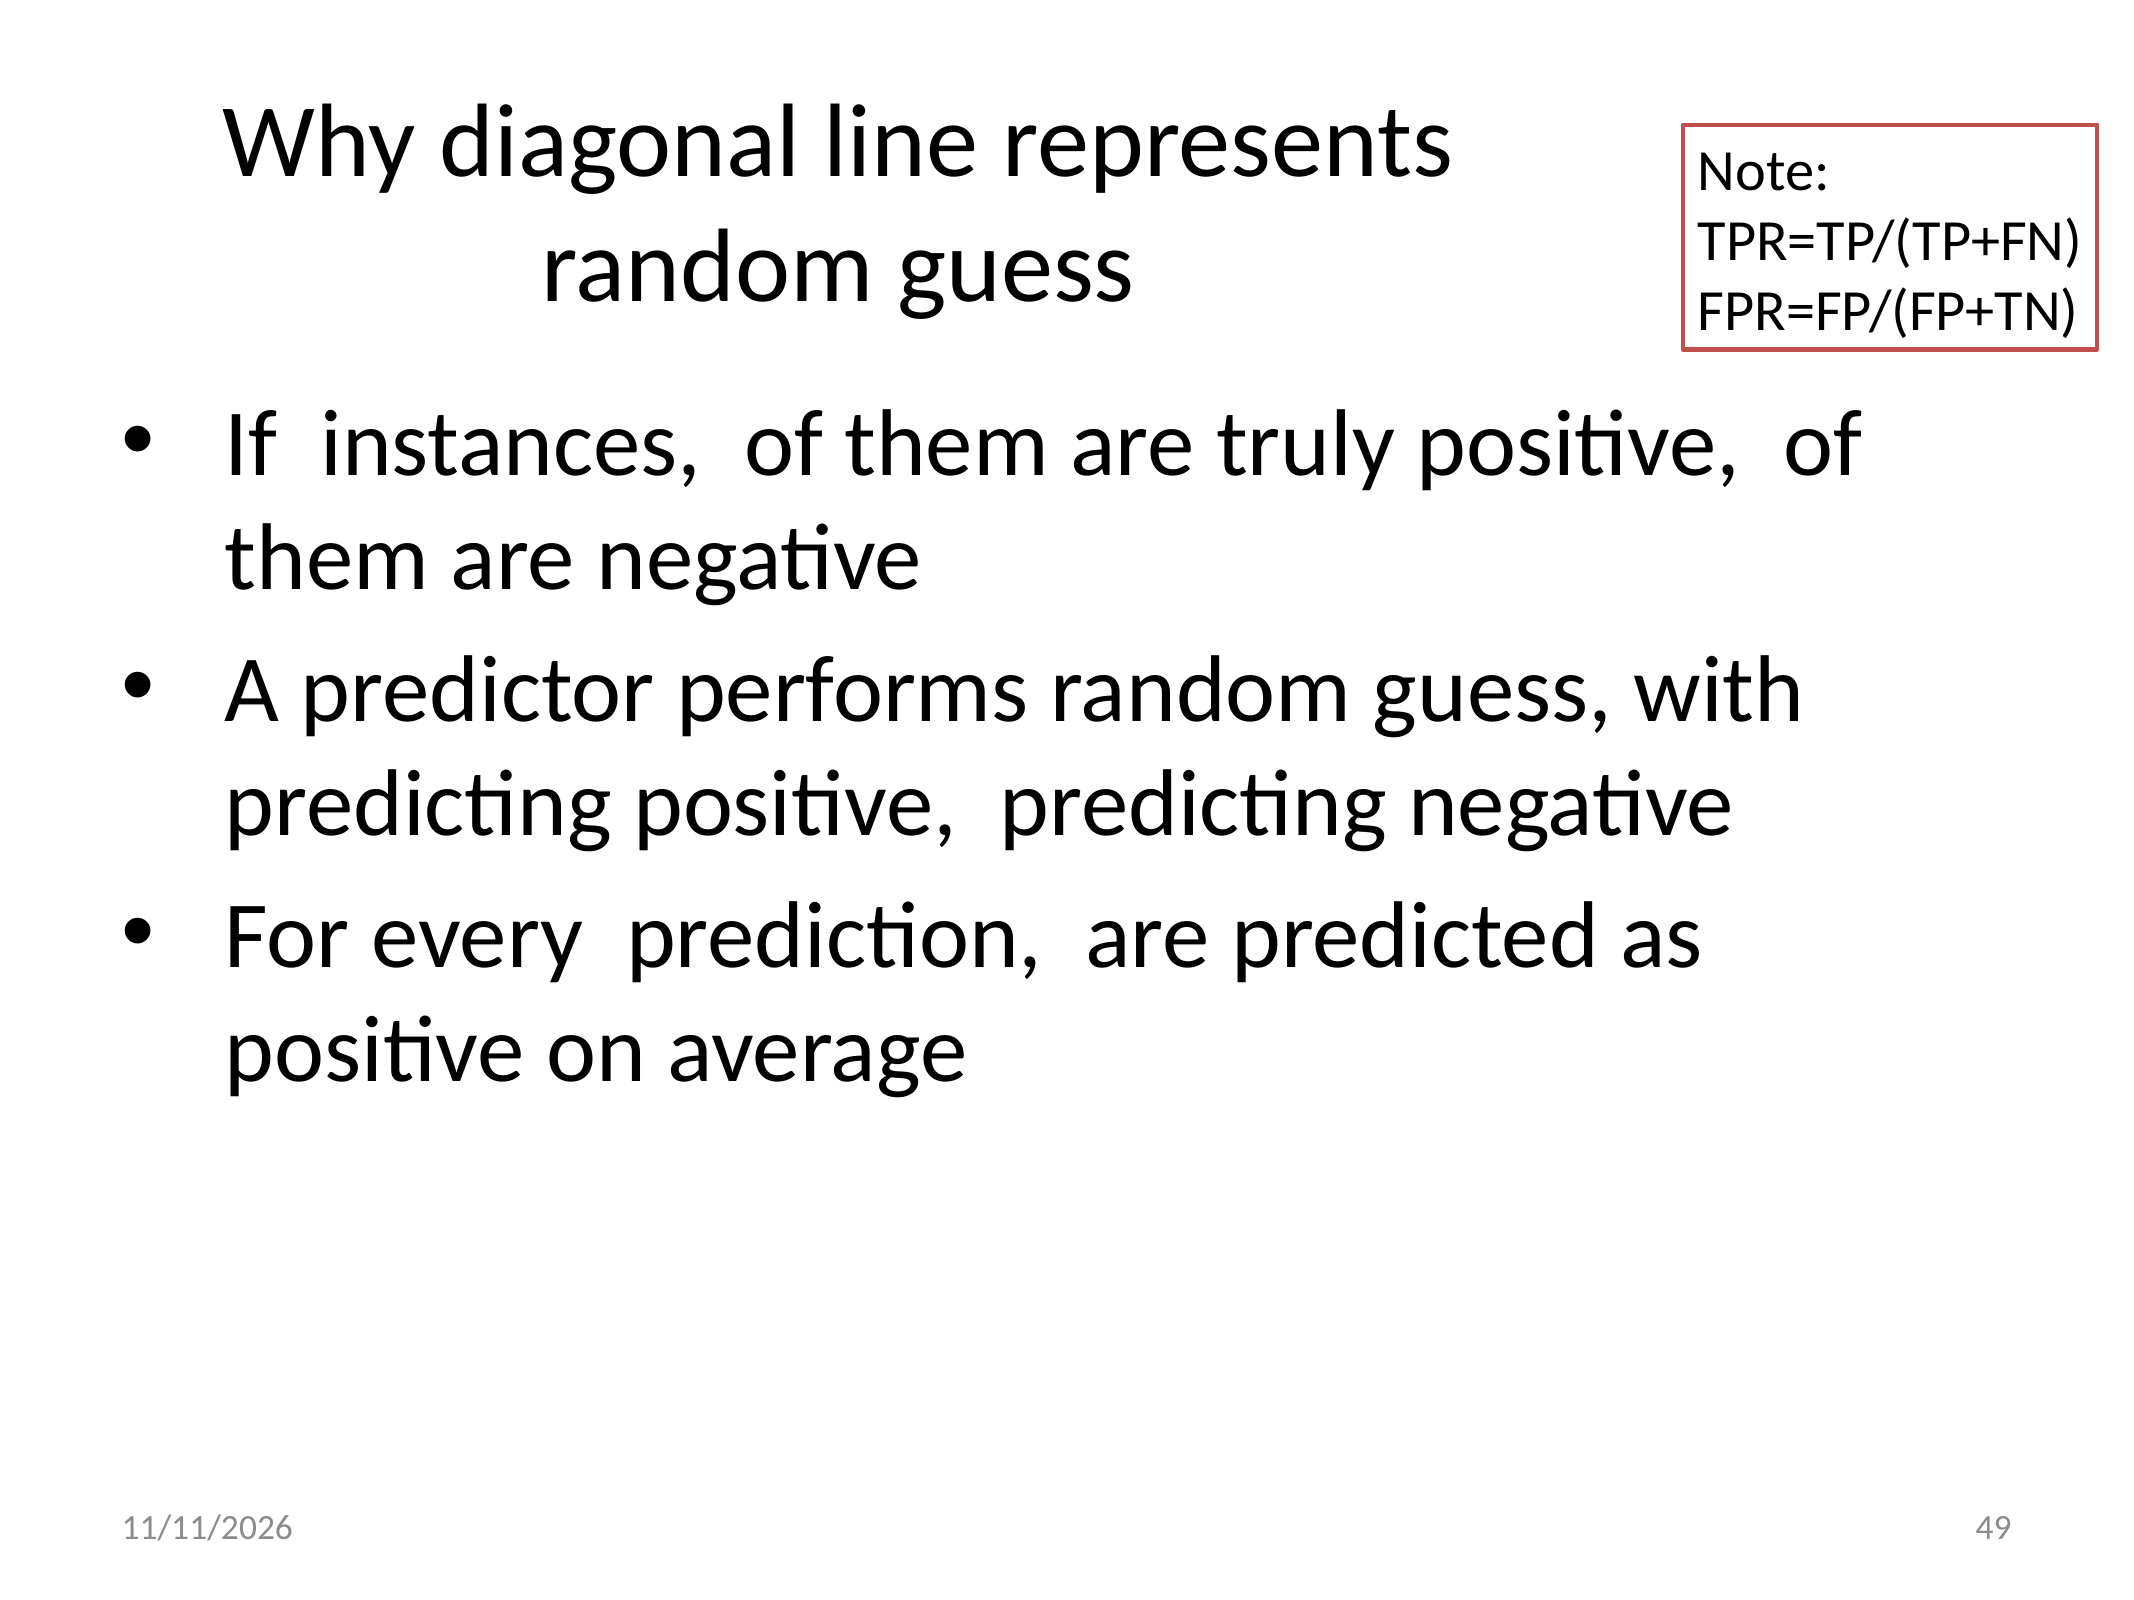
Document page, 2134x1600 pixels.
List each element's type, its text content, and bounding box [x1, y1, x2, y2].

text_box Note: TPR=TP/(TP+FN) FPR=FP/(FP+TN) [1681, 123, 2099, 352]
title Why diagonal line represents random guess [106, 64, 1571, 331]
slide_number 49 [1528, 1482, 2027, 1569]
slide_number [106, 1482, 605, 1569]
